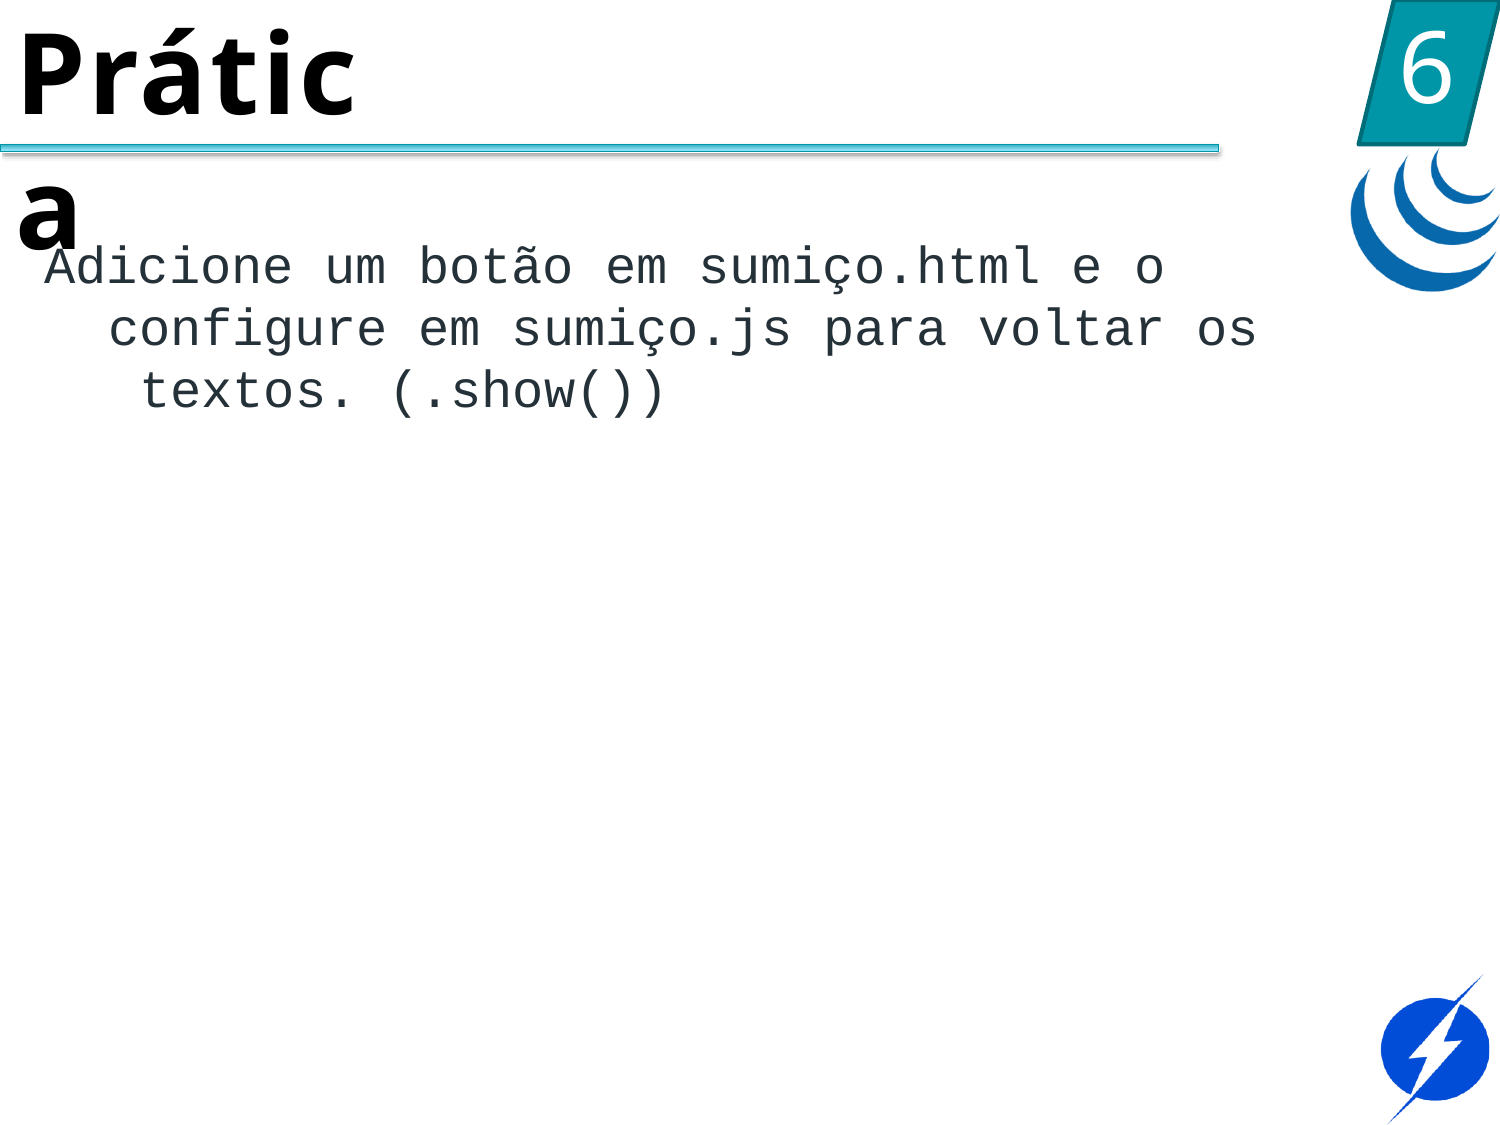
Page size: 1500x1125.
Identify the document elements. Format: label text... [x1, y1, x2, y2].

text_box [1310, 144, 1500, 304]
text_box Prática [12, 0, 399, 140]
text_box Prática [12, 170, 399, 273]
text_box Adicione um botão em sumiço.html e o configure em sumiço.js para voltar os textos. (.show()) [42, 228, 1266, 419]
text_box [1380, 973, 1490, 1125]
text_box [1356, 0, 1500, 149]
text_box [0, 141, 1226, 162]
